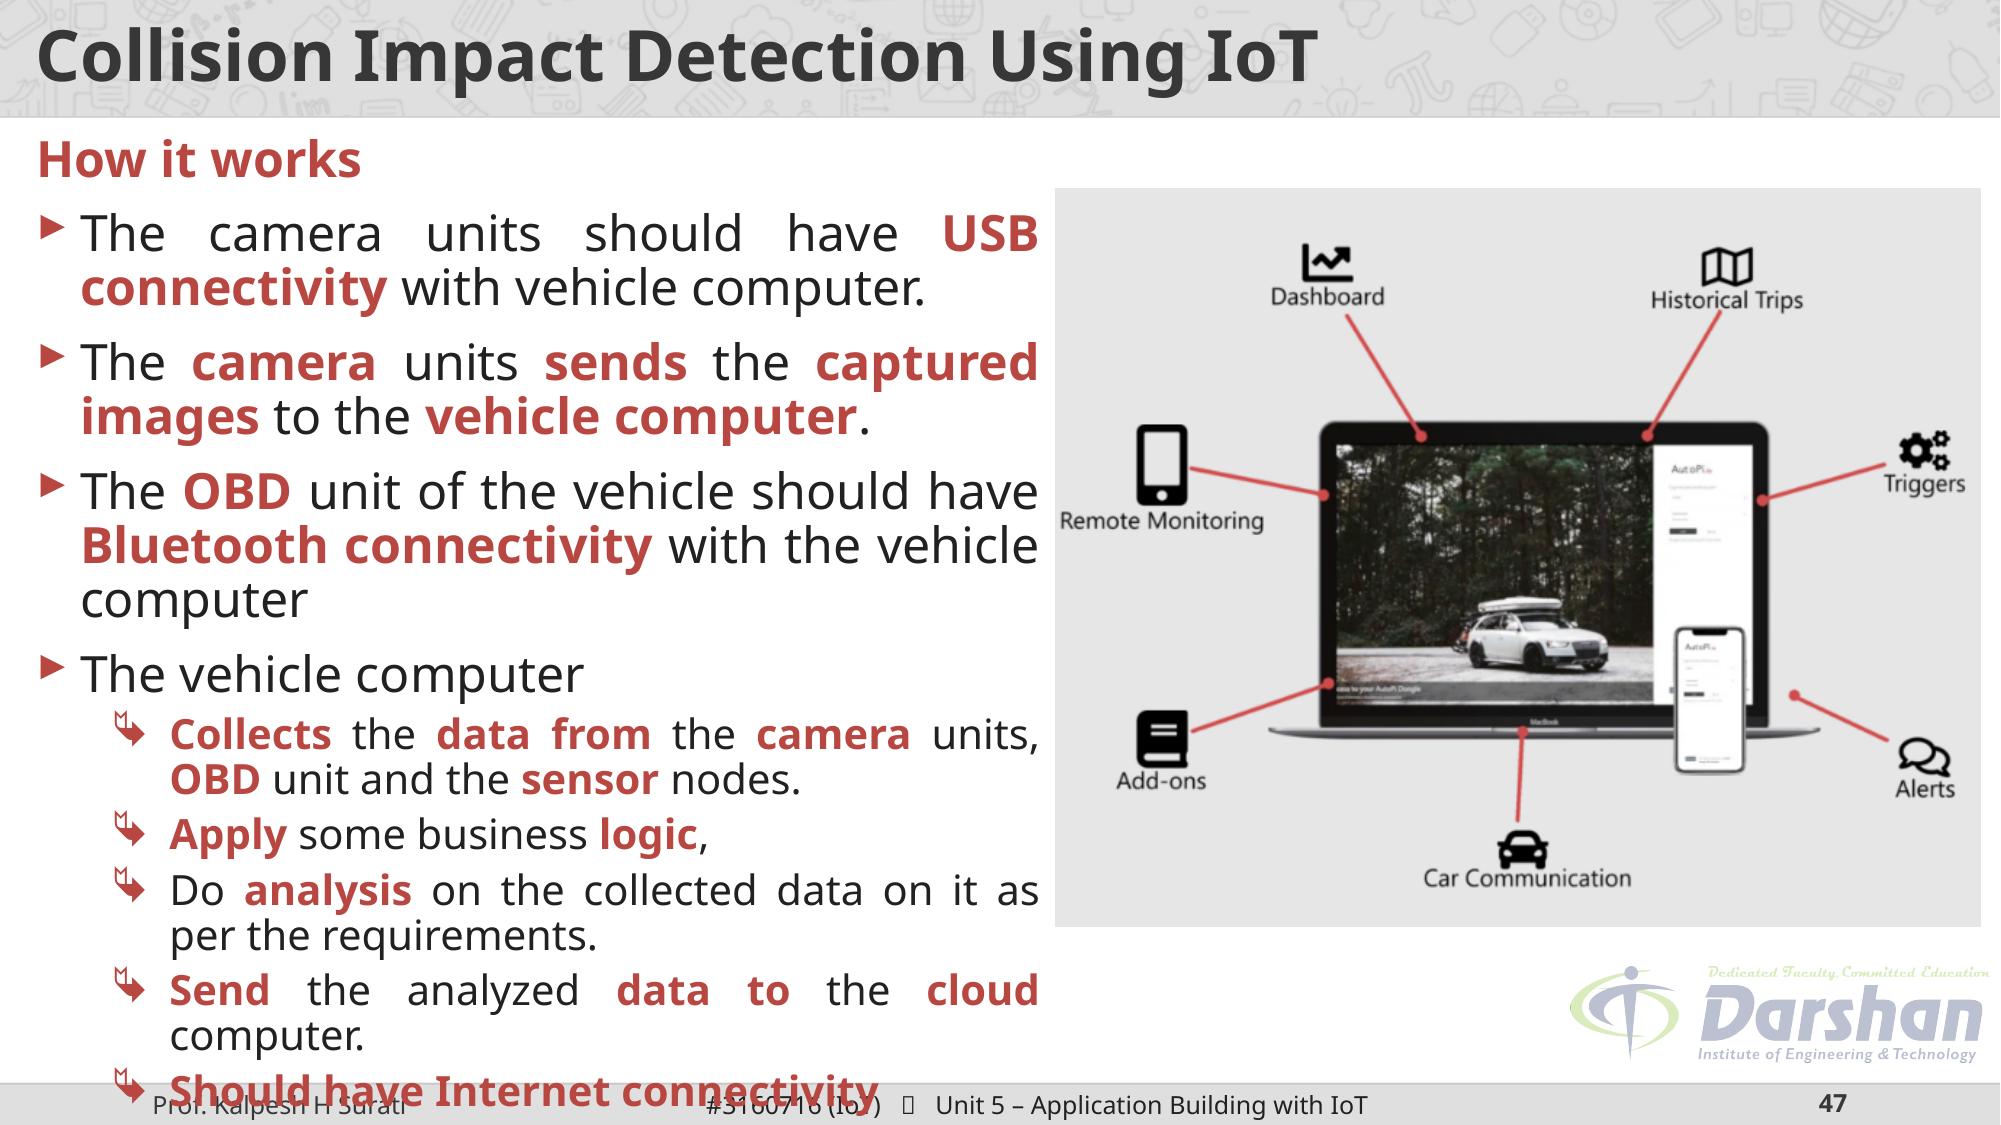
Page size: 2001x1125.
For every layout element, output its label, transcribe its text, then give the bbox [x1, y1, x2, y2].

list How it works The camera units should have USB connectivity with vehicle computer. The camera units sends the captured images to the vehicle computer. The OBD unit of the vehicle should have Bluetooth connectivity with the vehicle computer The vehicle computer Collects the data from the camera units, OBD unit and the sensor nodes. Apply some business logic, Do analysis on the collected data on it as per the requirements. Send the analyzed data to the cloud computer. Should have Internet connectivity [21, 126, 1056, 1058]
title Collision Impact Detection Using IoT [0, 0, 2000, 117]
picture [1055, 188, 1981, 927]
